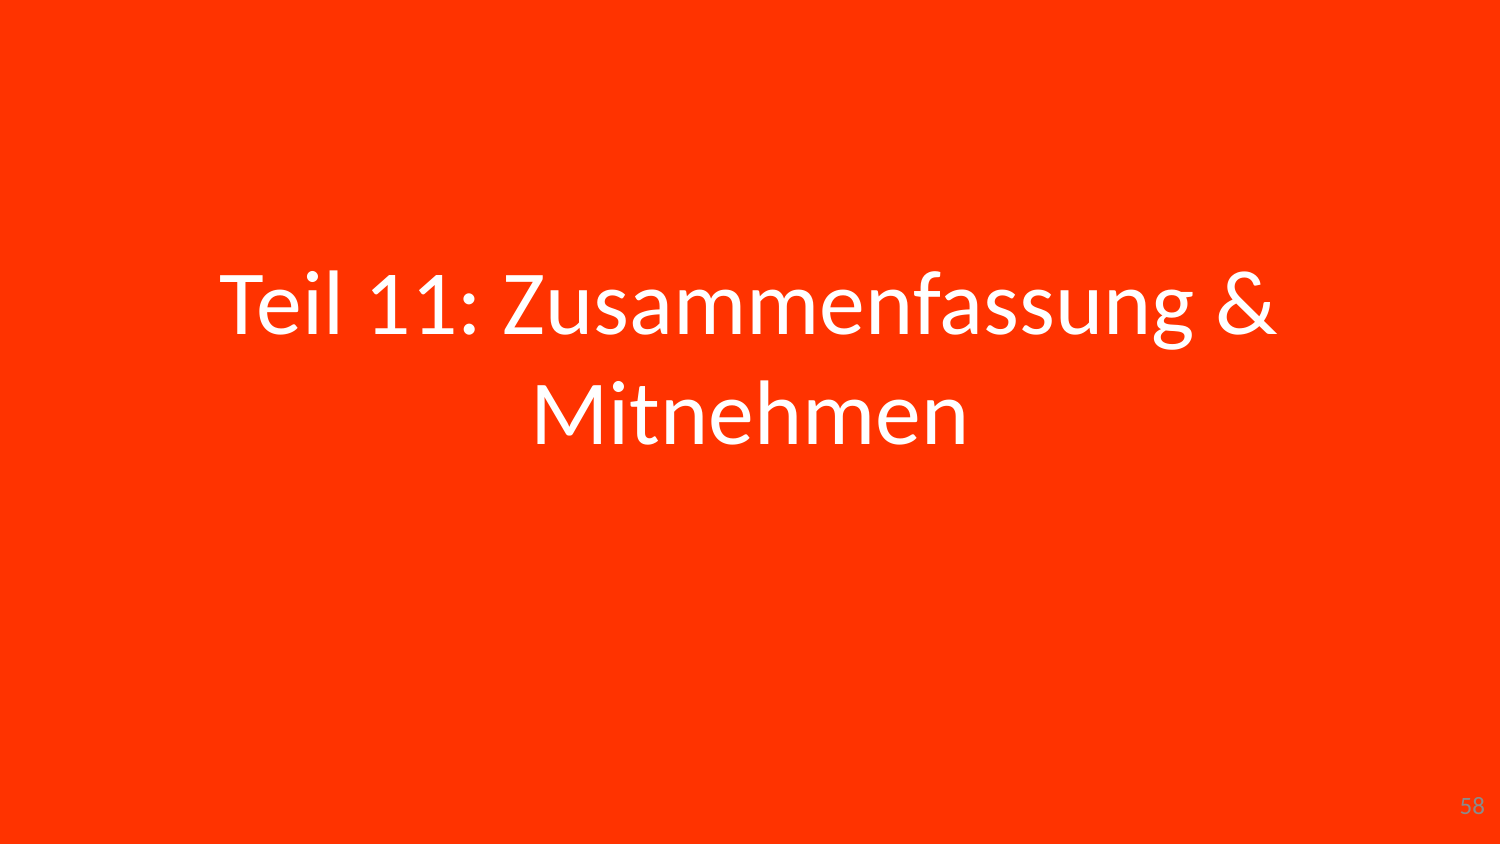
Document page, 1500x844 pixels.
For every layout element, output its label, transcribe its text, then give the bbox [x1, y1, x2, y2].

text_box Teil 11: Zusammenfassung & Mitnehmen [112, 262, 1388, 443]
text_box 58 [1415, 781, 1500, 827]
